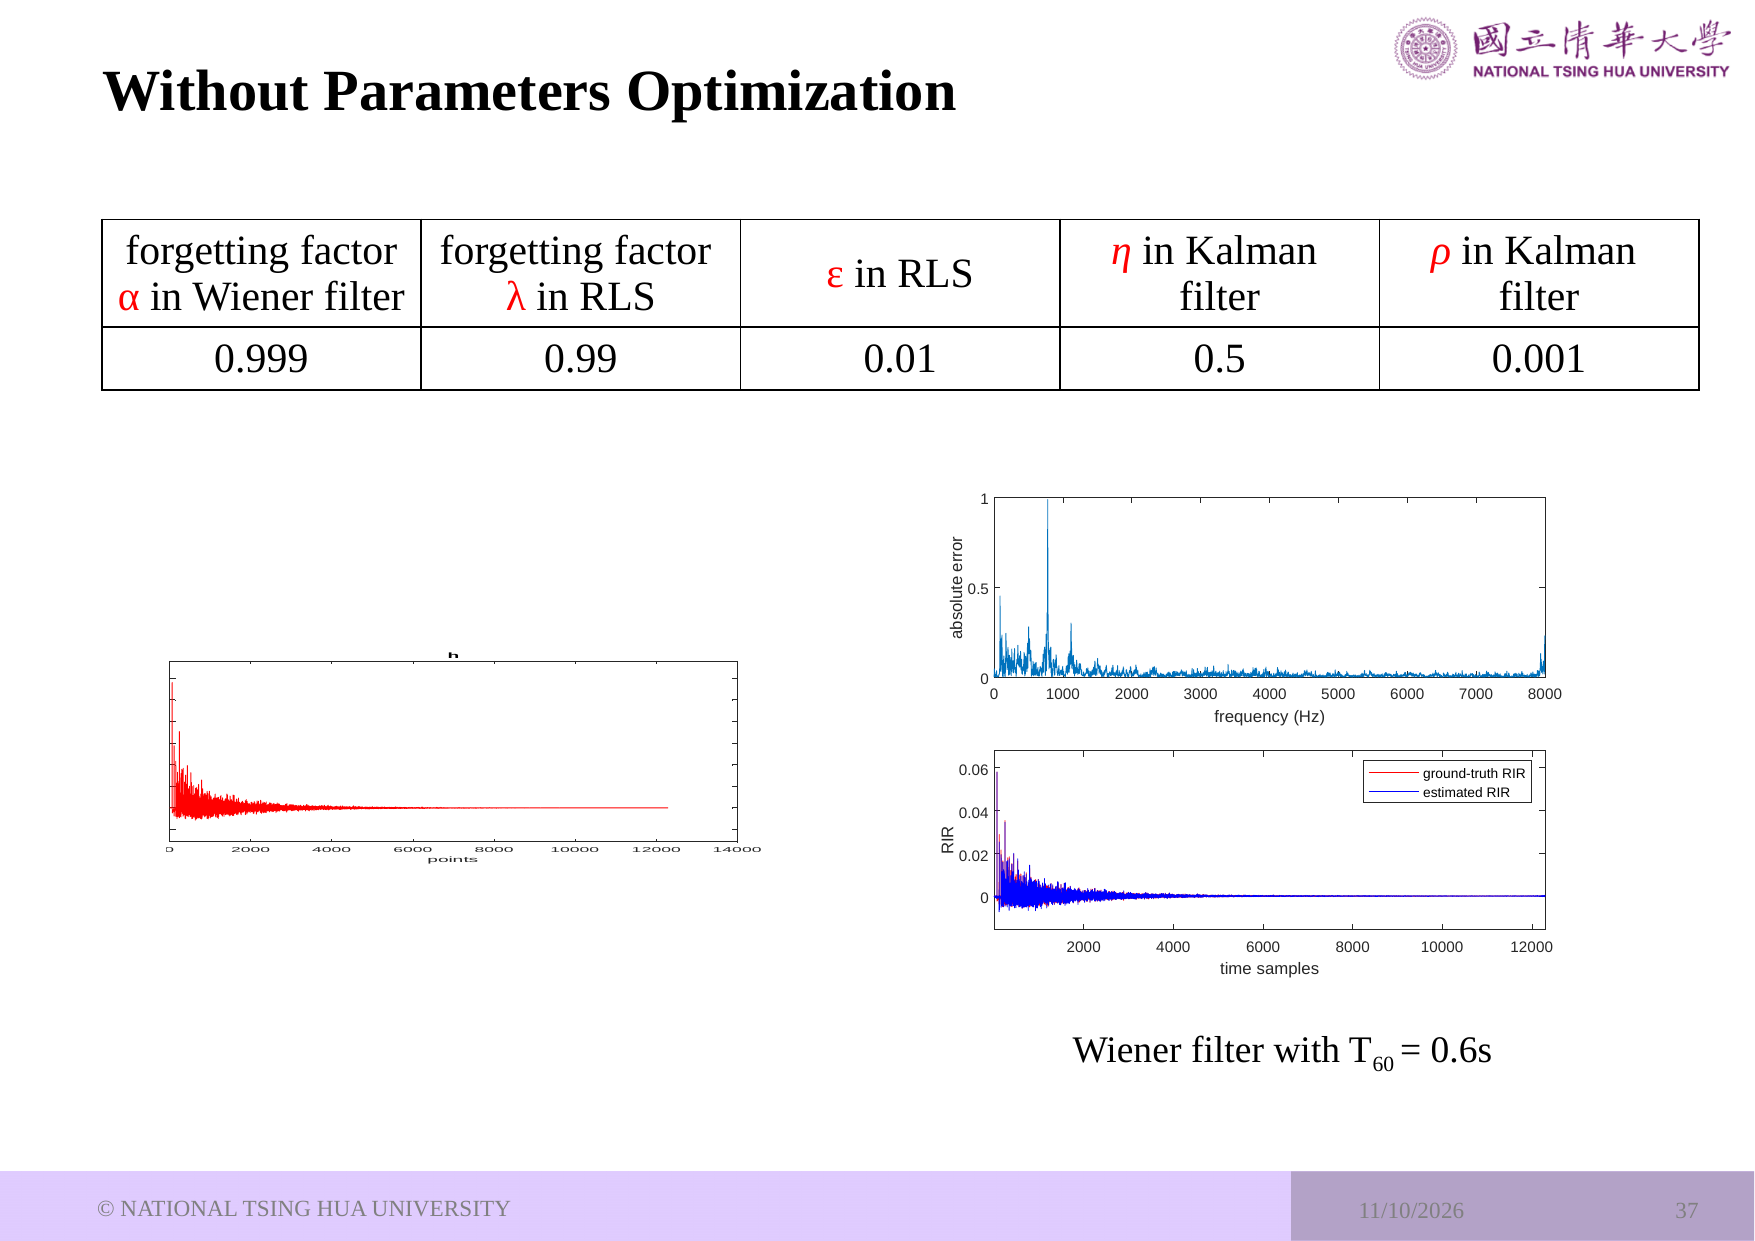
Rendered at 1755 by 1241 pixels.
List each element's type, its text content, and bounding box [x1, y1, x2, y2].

table_header ρ in Kalman filter [1380, 220, 1698, 326]
table_cell 0.999 [103, 328, 420, 389]
text_box Wiener filter with T60 = 0.6s [1057, 1017, 1516, 1084]
table_header forgetting factor λ in RLS [422, 220, 740, 326]
picture [1388, 2, 1755, 95]
table_cell 0.01 [741, 328, 1059, 389]
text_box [48, 619, 806, 866]
table_header ε in RLS [741, 220, 1059, 326]
table_cell 0.99 [422, 328, 740, 389]
footer © NATIONAL TSING HUA UNIVERSITY [82, 1177, 562, 1236]
picture [901, 457, 1612, 990]
slide_number 37 [1577, 1180, 1714, 1239]
table_header η in Kalman filter [1061, 220, 1379, 326]
table_cell 0.001 [1380, 328, 1698, 389]
title Without Parameters Optimization [87, 35, 1257, 140]
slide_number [1343, 1180, 1551, 1239]
table_cell 0.5 [1061, 328, 1379, 389]
table_header forgetting factor α in Wiener filter [103, 220, 420, 326]
picture [0, 1171, 1291, 1241]
